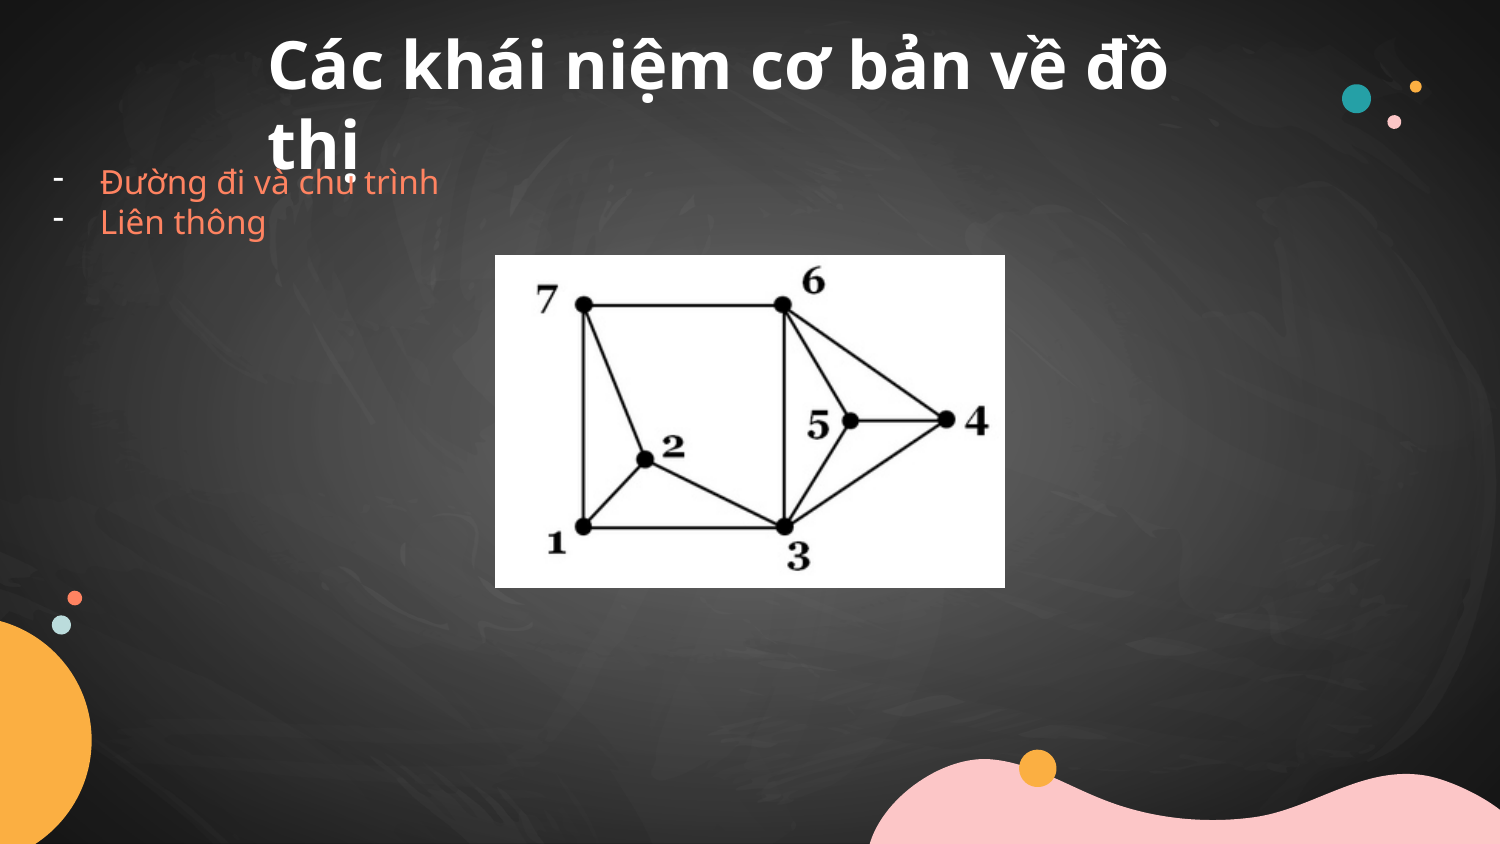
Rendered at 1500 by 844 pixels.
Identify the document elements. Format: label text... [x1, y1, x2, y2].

title Các khái niệm cơ bản về đồ thị [252, 7, 1248, 124]
picture [495, 255, 1005, 589]
picture [0, 0, 1500, 844]
text_box Đường đi và chu trình Liên thông [37, 146, 1462, 698]
